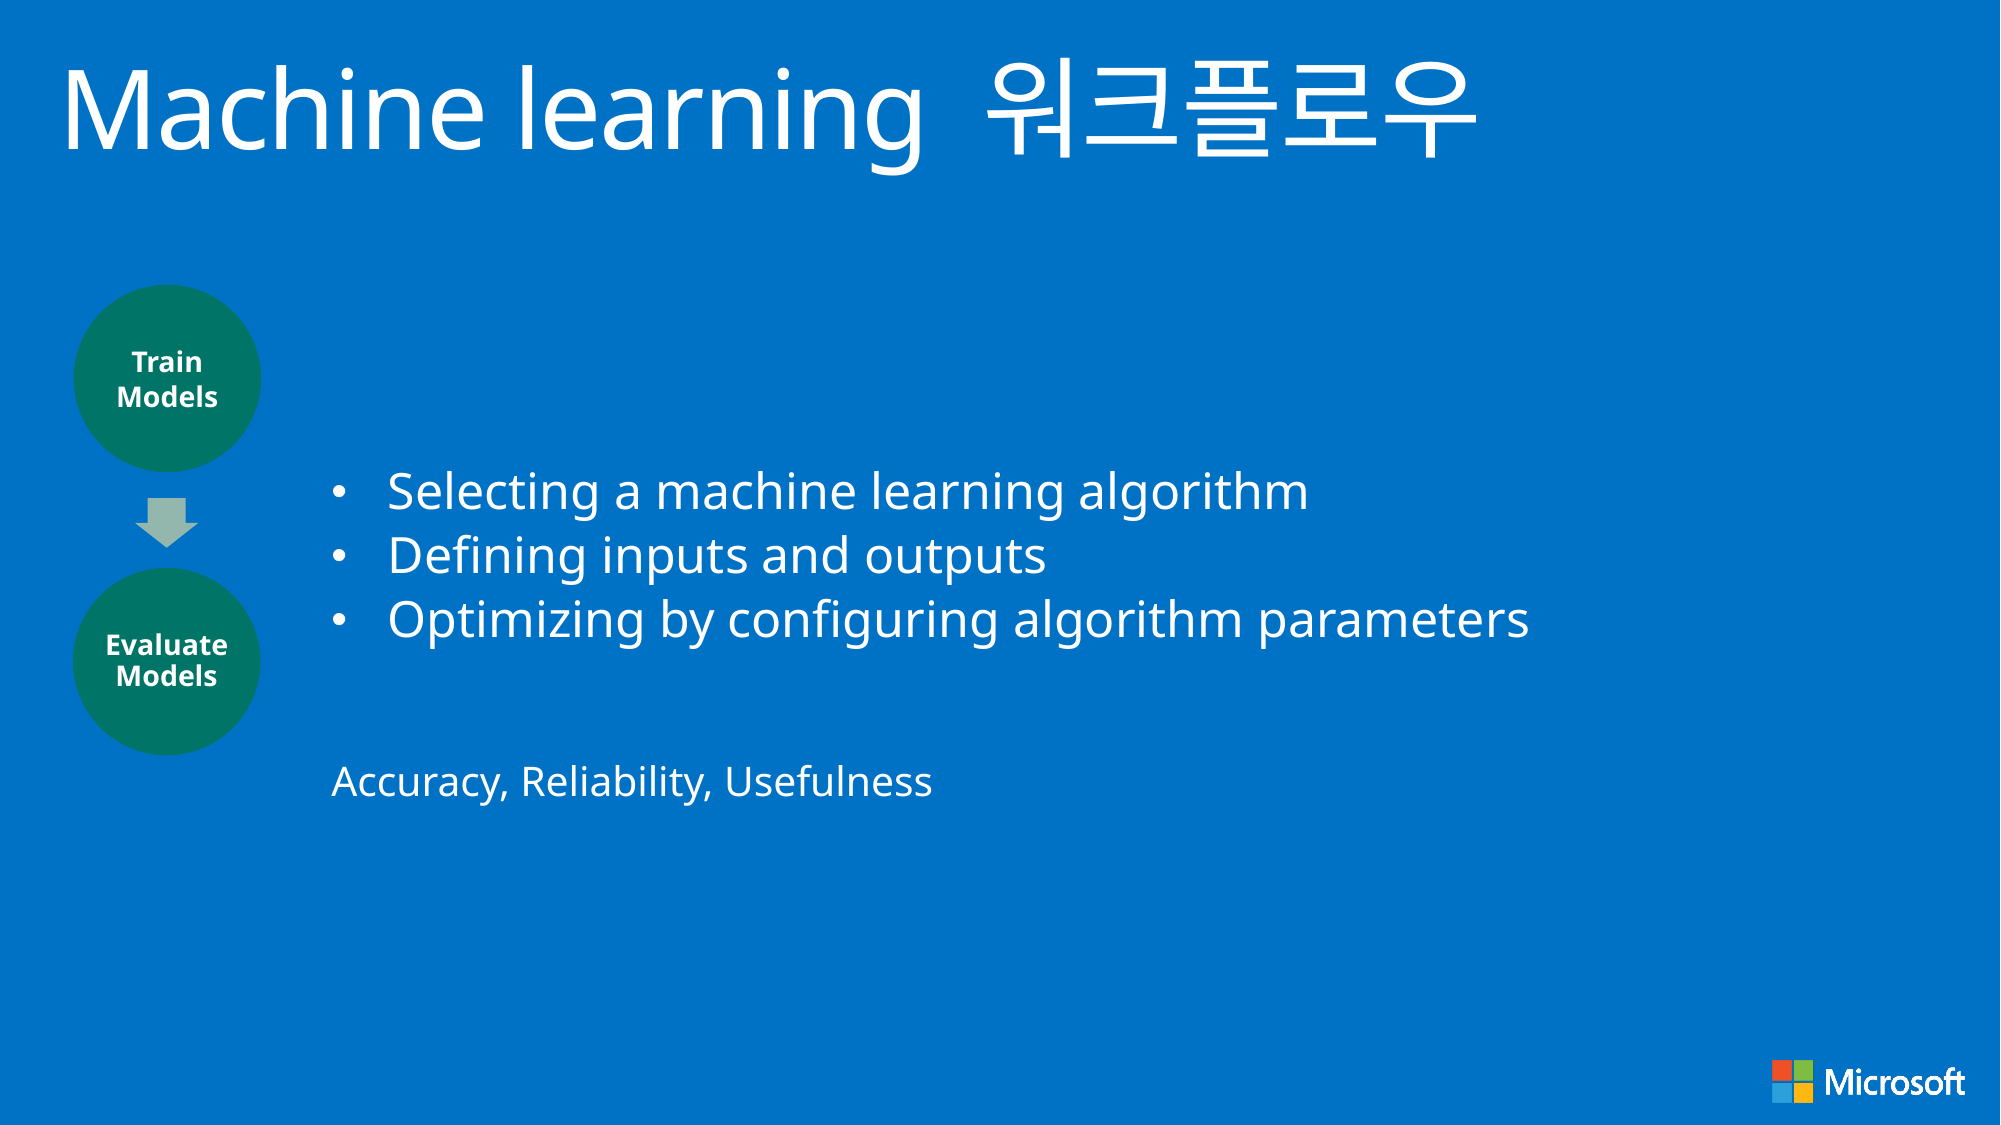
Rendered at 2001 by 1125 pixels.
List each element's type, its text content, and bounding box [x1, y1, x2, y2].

list This stage is iterative, and experimentation is reqinvolves: Selecting a machine learning algorithm Defining inputs and outputs Optimizing by configuring algorithm parameters Model evaluation is critical to determine: Accuracy, Reliability, Usefulness [316, 273, 1956, 1026]
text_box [134, 497, 223, 548]
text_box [72, 567, 261, 756]
picture [1772, 1060, 1965, 1103]
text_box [73, 284, 262, 473]
